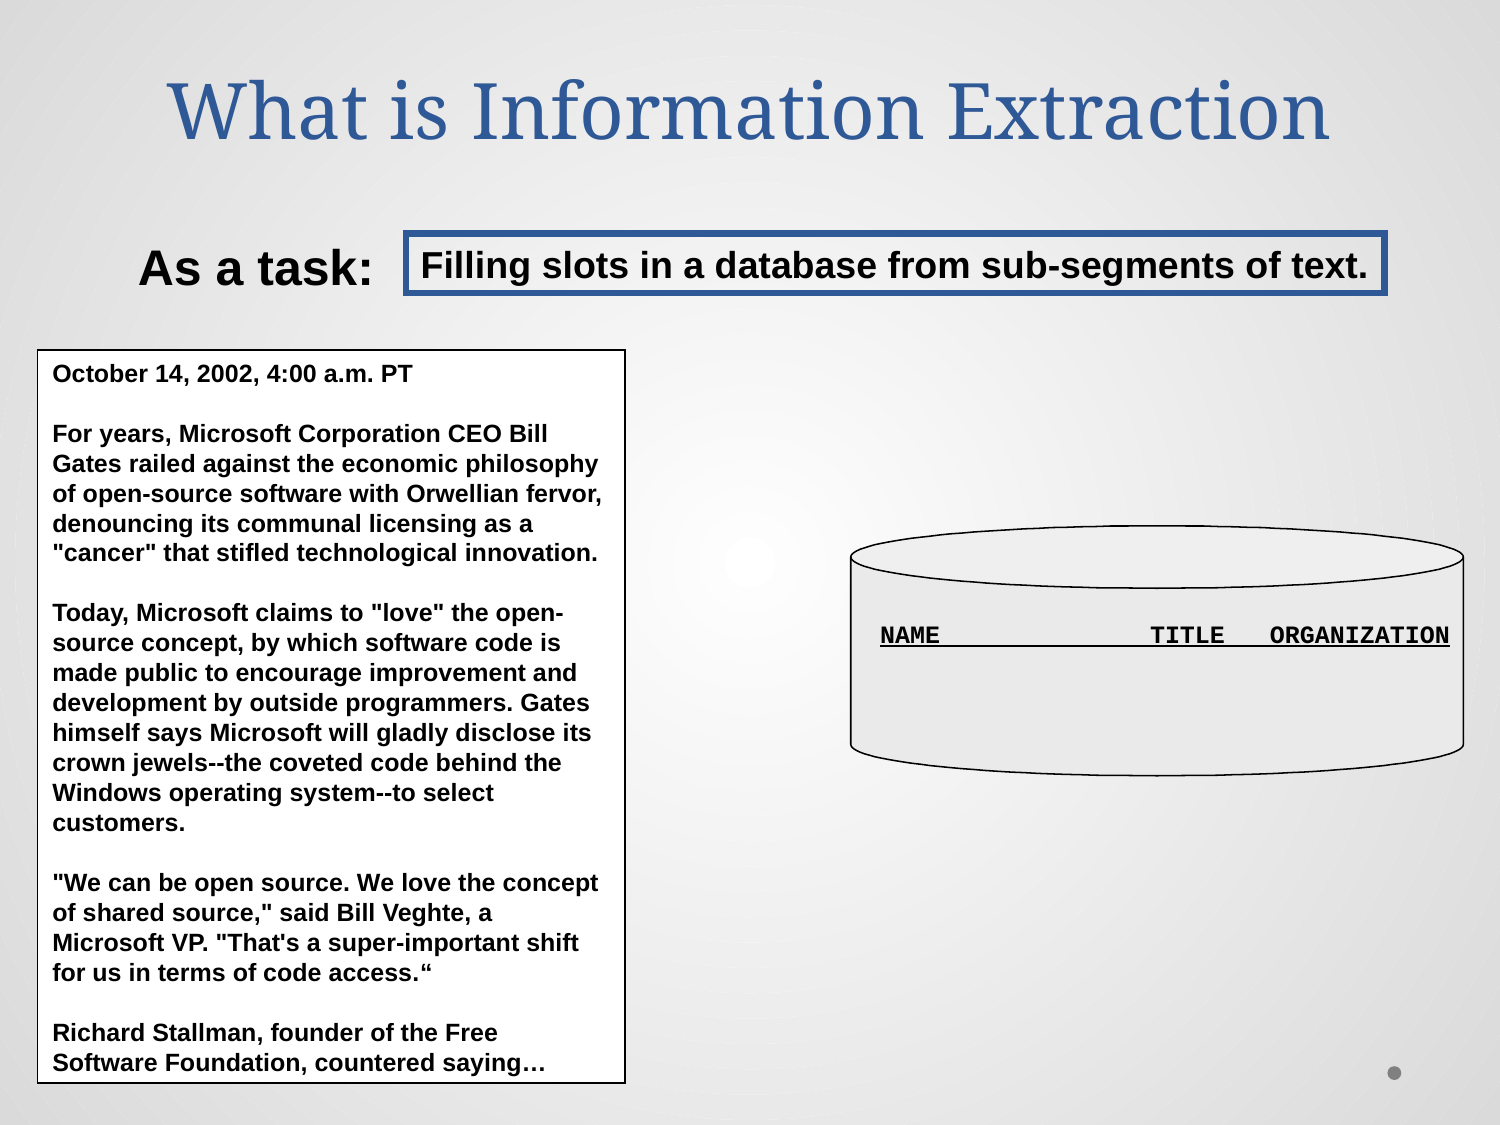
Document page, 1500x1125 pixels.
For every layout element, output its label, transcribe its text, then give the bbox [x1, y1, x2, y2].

text_box Filling slots in a database from sub-segments of text. [405, 233, 1385, 294]
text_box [850, 525, 1464, 776]
text_box October 14, 2002, 4:00 a.m. PT For years, Microsoft Corporation CEO Bill Gates railed against the economic philosophy of open-source software with Orwellian fervor, denouncing its communal licensing as a "cancer" that stifled technological innovation. Today, Microsoft claims to "love" the open-source concept, by which software code is made public to encourage improvement and development by outside programmers. Gates himself says Microsoft will gladly disclose its crown jewels--the coveted code behind the Windows operating system--to select customers. "We can be open source. We love the concept of shared source," said Bill Veghte, a Microsoft VP. "That's a super-important shift for us in terms of code access.“ Richard Stallman, founder of the Free Software Foundation, countered saying… [37, 349, 625, 1084]
text_box As a task: [123, 227, 390, 303]
title What is Information Extraction [75, 0, 1425, 163]
